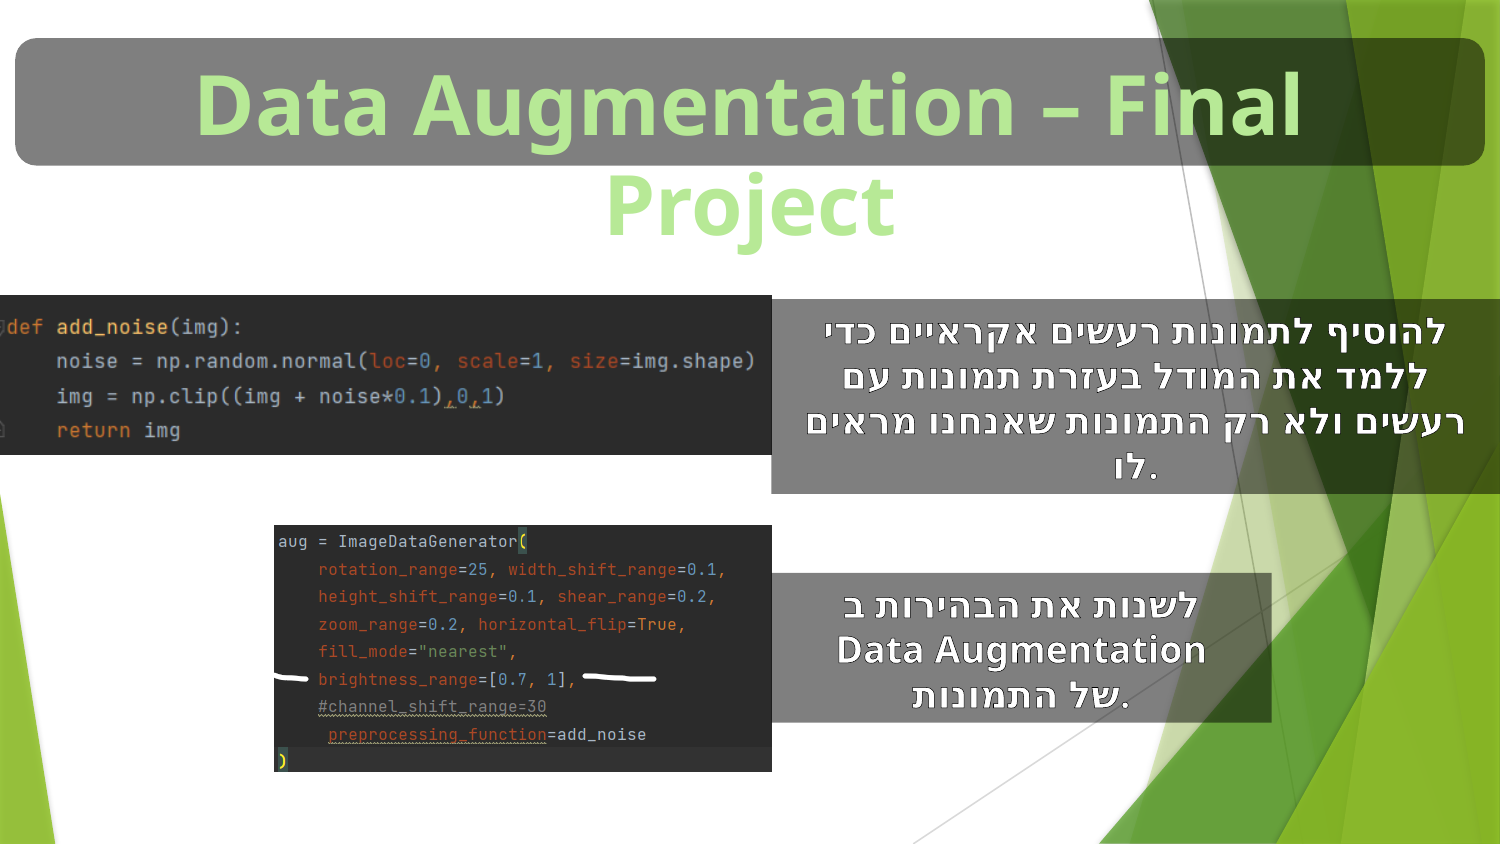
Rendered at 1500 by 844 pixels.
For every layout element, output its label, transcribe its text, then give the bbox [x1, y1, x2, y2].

picture [0, 295, 772, 455]
picture [270, 524, 772, 773]
text_box להוסיף לתמונות רעשים אקראיים כדי ללמד את המודל בעזרת תמונות עם רעשים ולא רק התמונות שאנחנו מראים לו. [771, 299, 1500, 494]
text_box לשנות את הבהירות ב Data Augmentation של התמונות. [777, 572, 1272, 723]
text_box Data Augmentation – Final Project [15, 38, 1485, 166]
